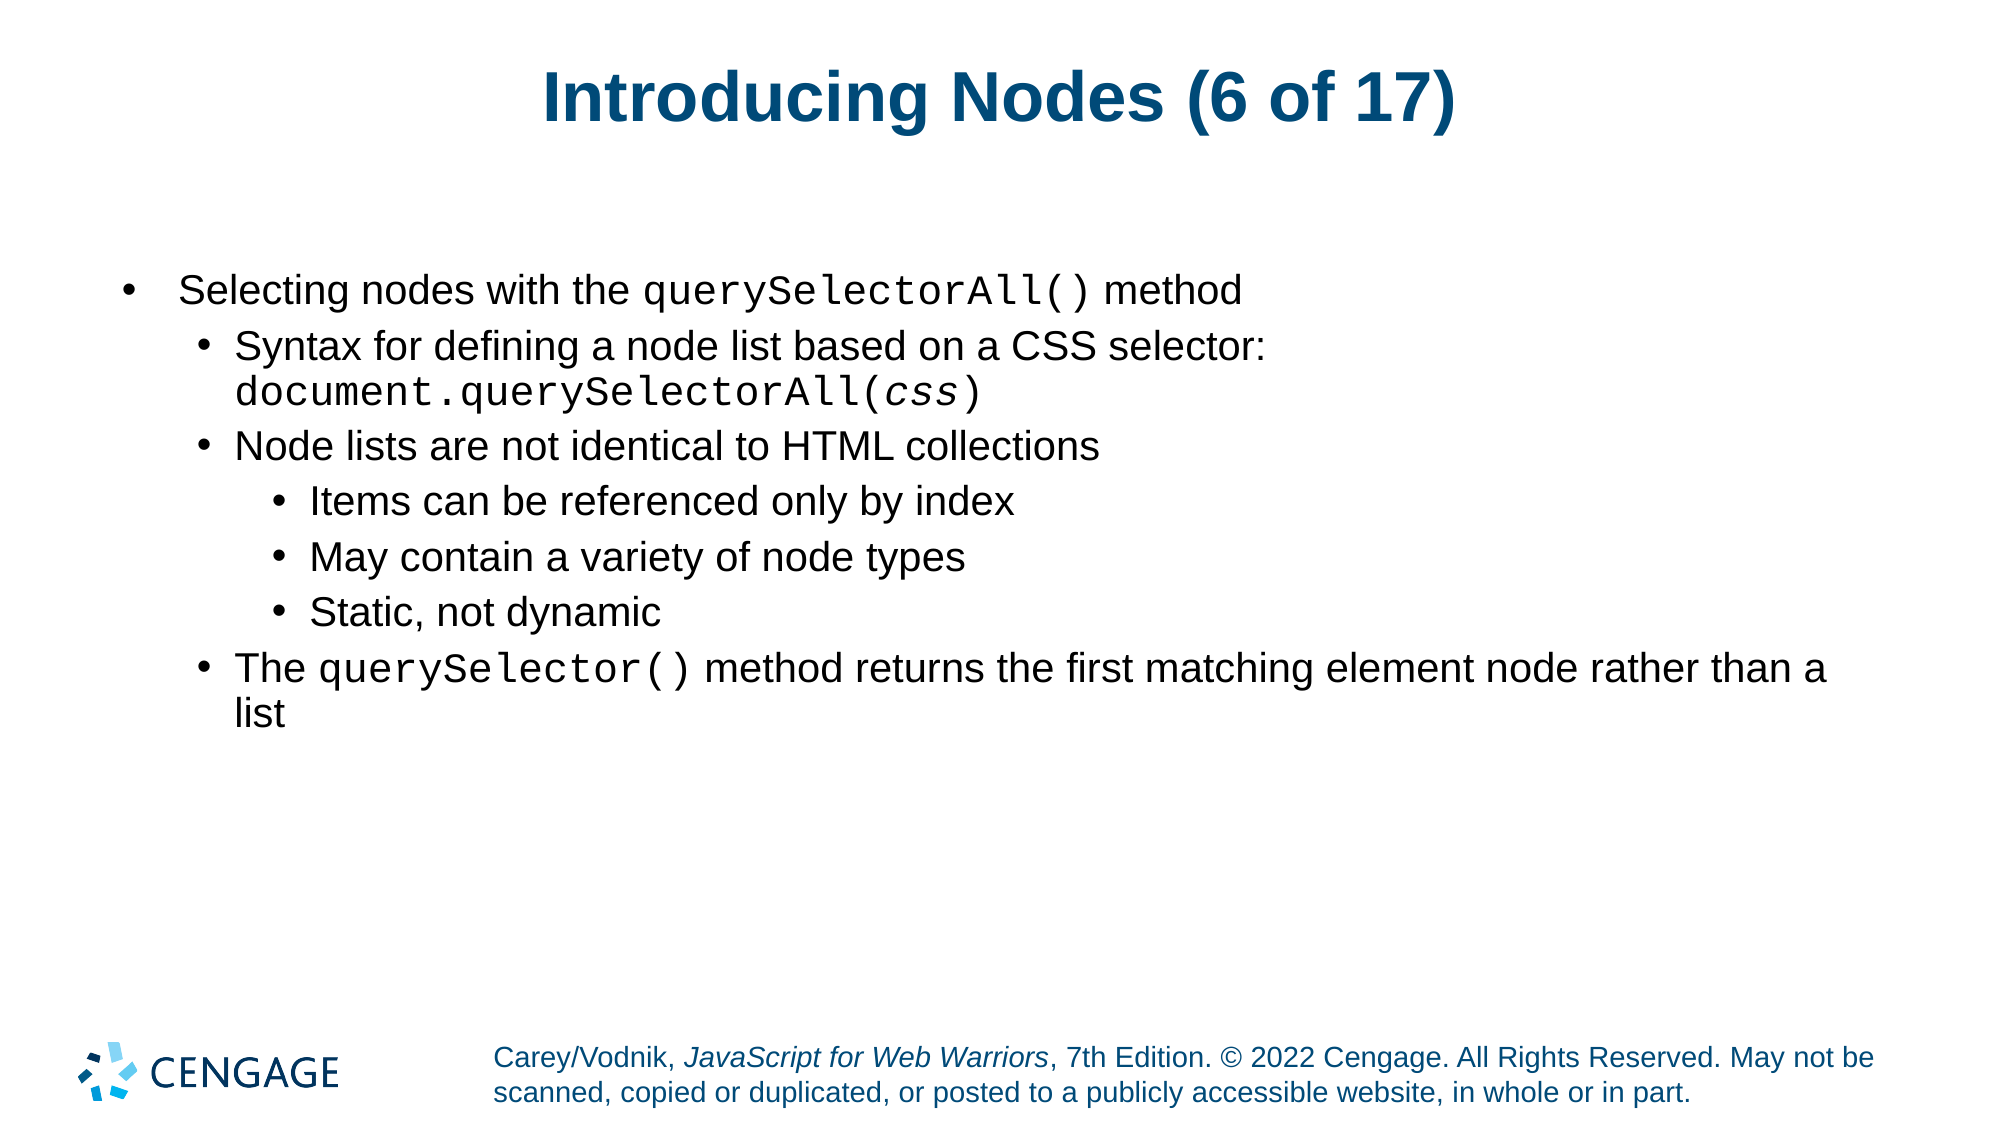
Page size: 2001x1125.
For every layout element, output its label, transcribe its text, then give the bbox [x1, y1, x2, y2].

title Introducing Nodes (6 of 17) [137, 59, 1863, 171]
list Selecting nodes with the querySelectorAll() method Syntax for defining a node list based on a CSS selector: document.querySelectorAll(css) Node lists are not identical to HTML collections Items can be referenced only by index May contain a variety of node types Static, not dynamic The querySelector() method returns the first matching element node rather than a list [121, 268, 1880, 990]
picture [78, 1042, 338, 1101]
